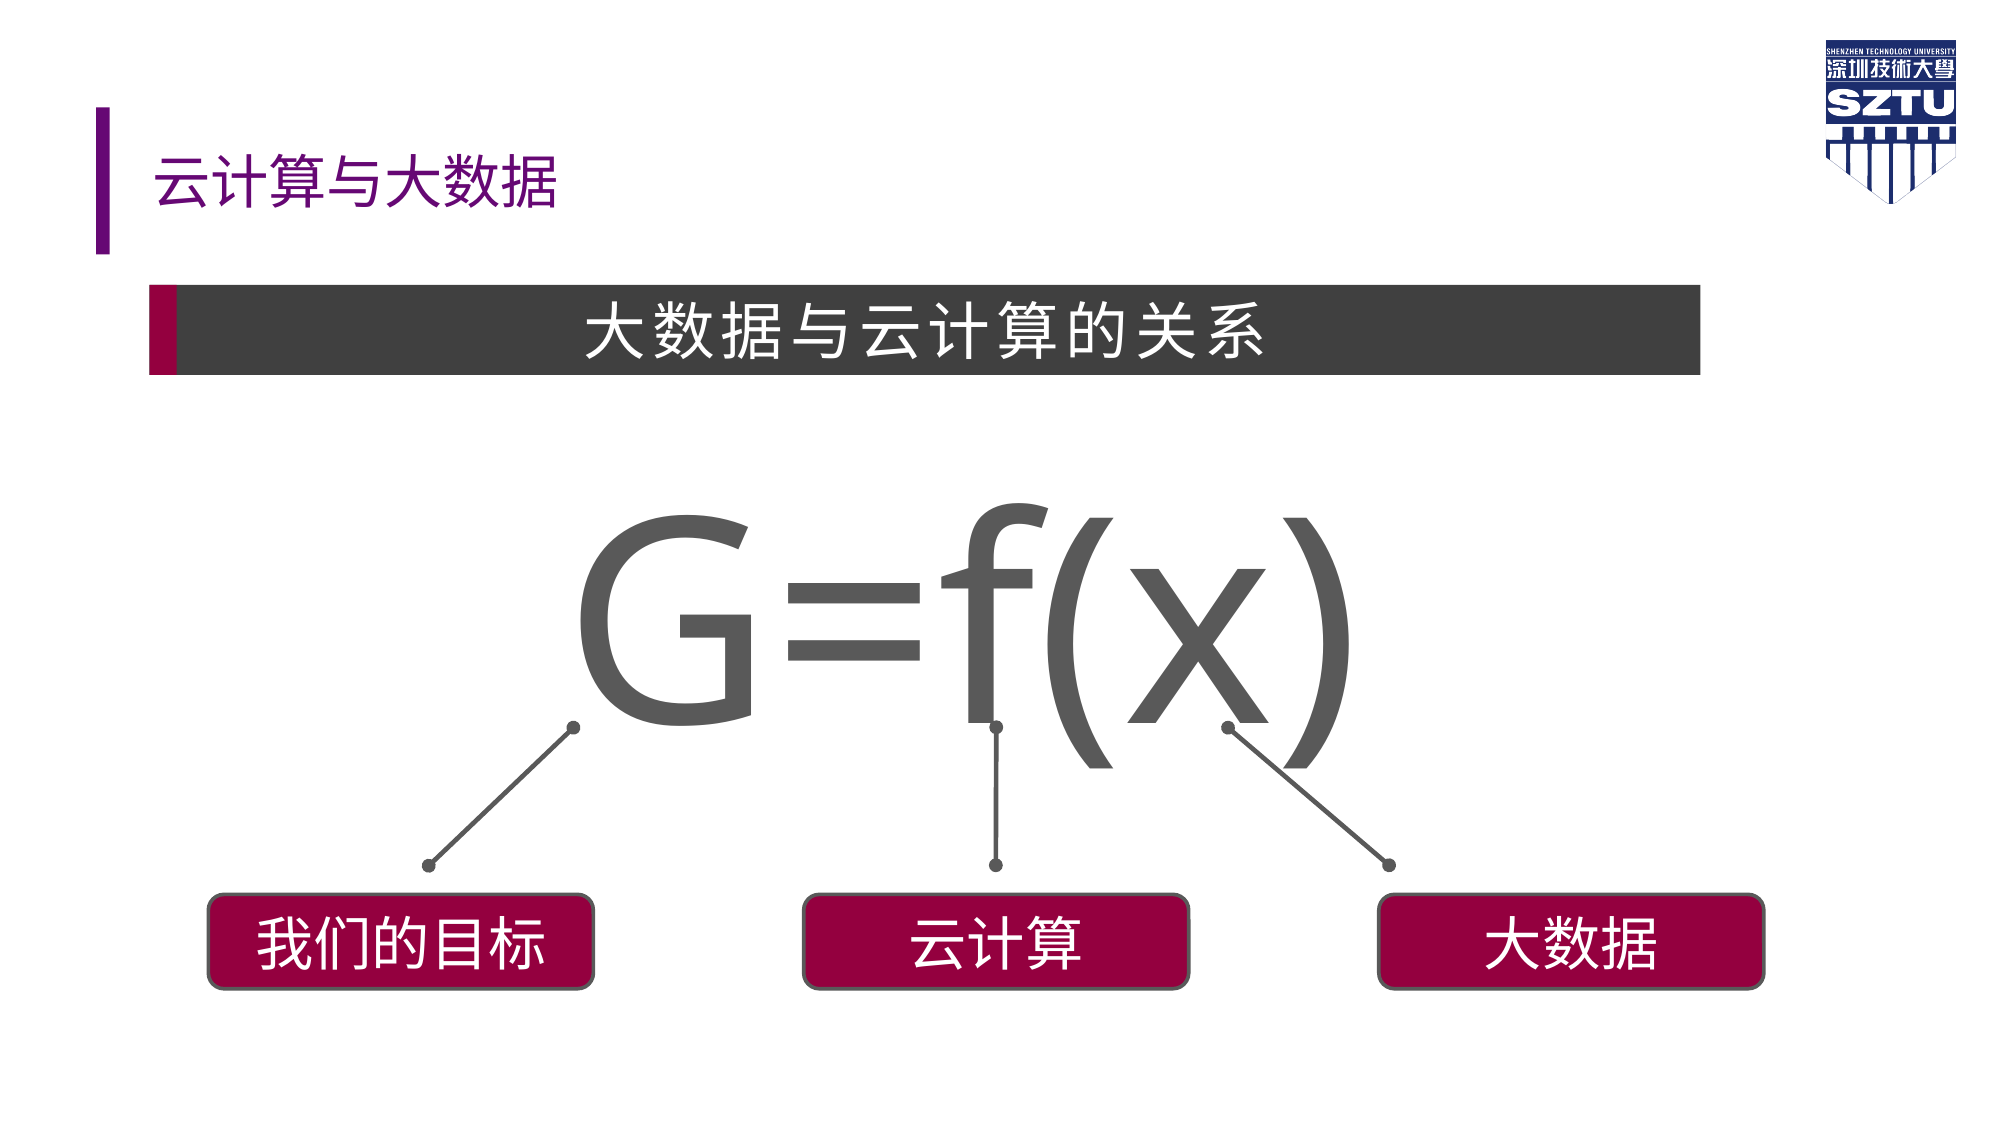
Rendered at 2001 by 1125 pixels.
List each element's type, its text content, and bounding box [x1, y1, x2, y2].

text_box 云计算 [801, 892, 1191, 991]
text_box 我们的目标 [206, 892, 596, 991]
picture [1803, 34, 1979, 210]
text_box G=f(x) [548, 429, 1376, 789]
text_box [428, 727, 574, 867]
title 云计算与大数据 [137, 97, 1863, 264]
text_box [1227, 727, 1390, 866]
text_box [148, 284, 1701, 376]
text_box 大数据 [1376, 892, 1766, 991]
